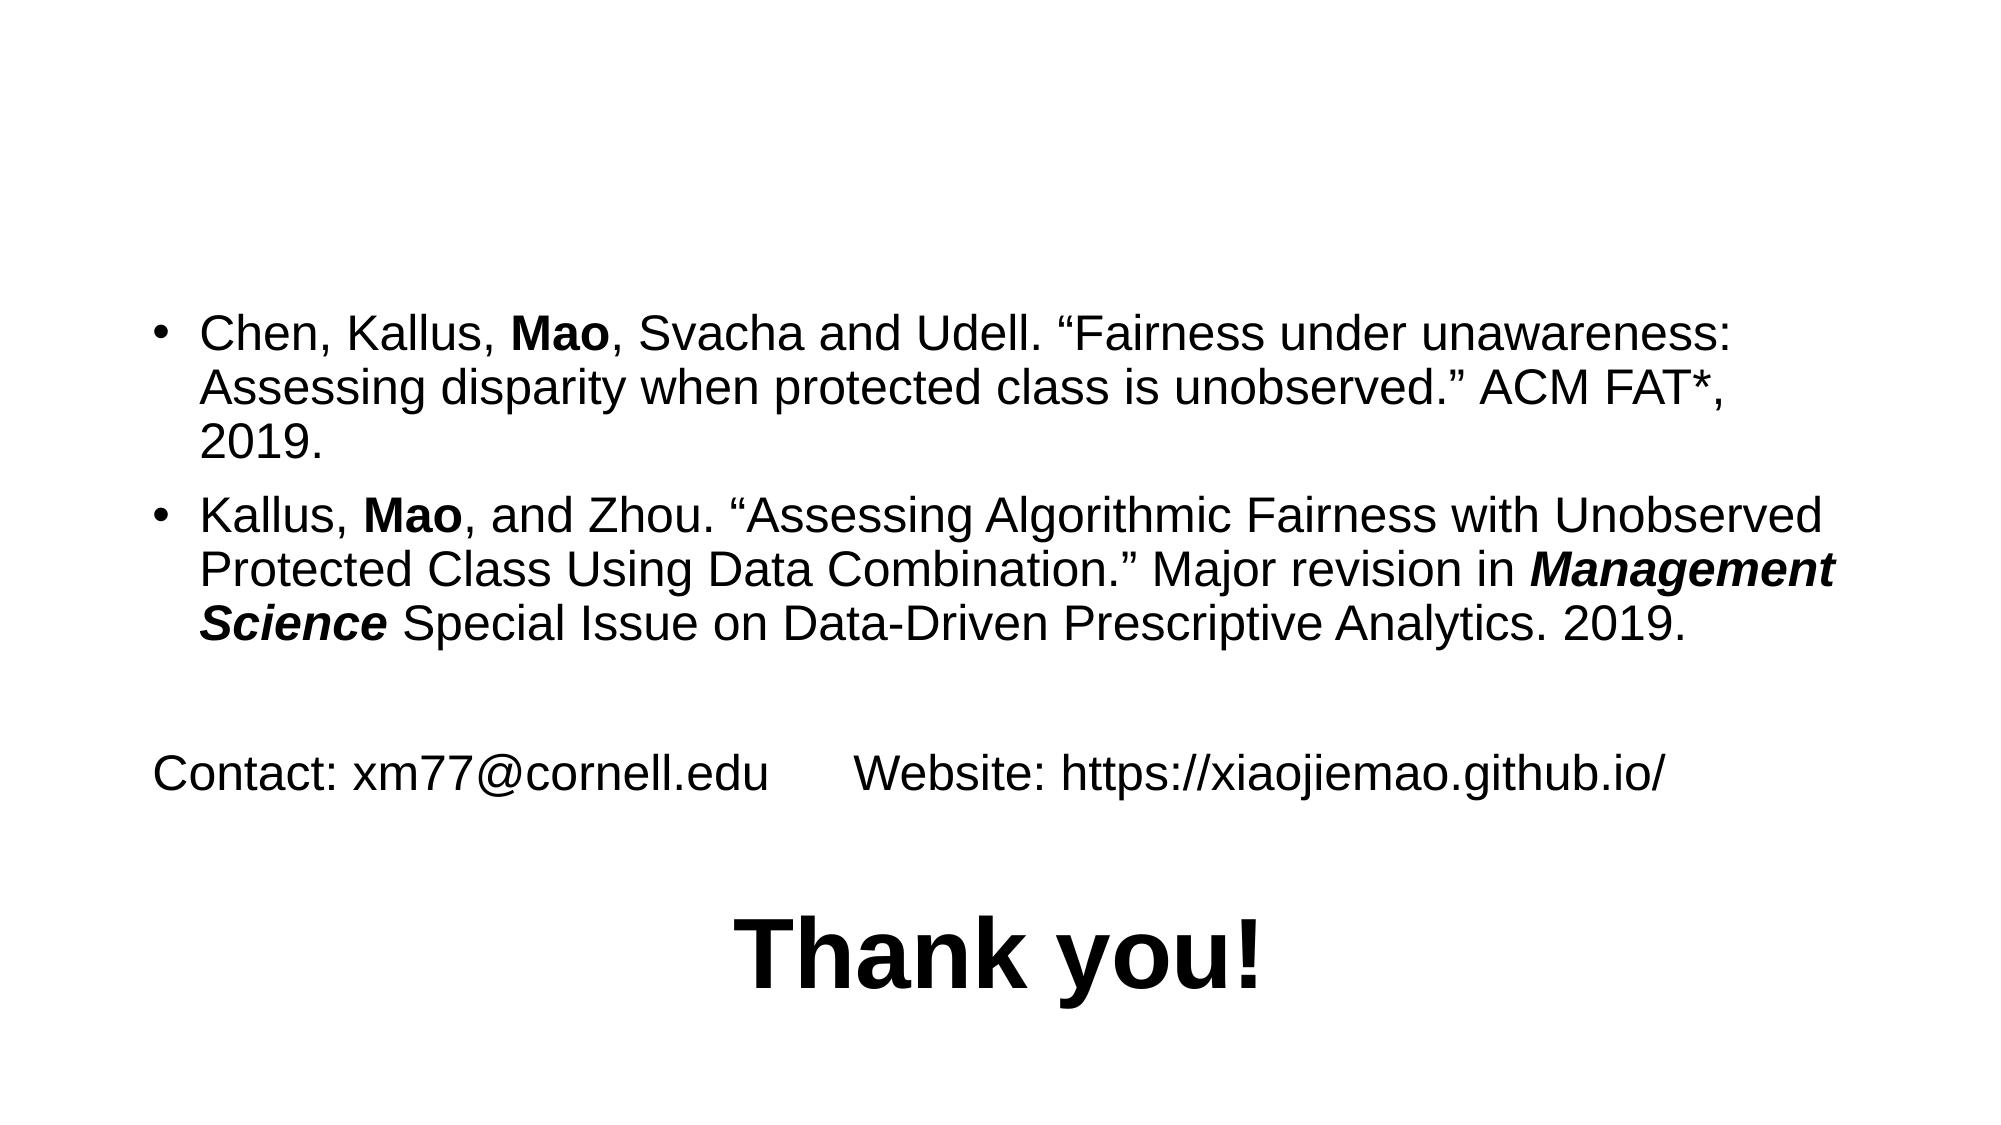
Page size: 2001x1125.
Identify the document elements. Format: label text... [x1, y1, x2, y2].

list Chen, Kallus, Mao, Svacha and Udell. “Fairness under unawareness: Assessing disparity when protected class is unobserved.” ACM FAT*, 2019. Kallus, Mao, and Zhou. “Assessing Algorithmic Fairness with Unobserved Protected Class Using Data Combination.” Major revision in Management Science Special Issue on Data-Driven Prescriptive Analytics. 2019. Contact: xm77@cornell.edu Website: https://xiaojiemao.github.io/ [137, 299, 1863, 666]
text_box Thank you! [718, 881, 1281, 1017]
